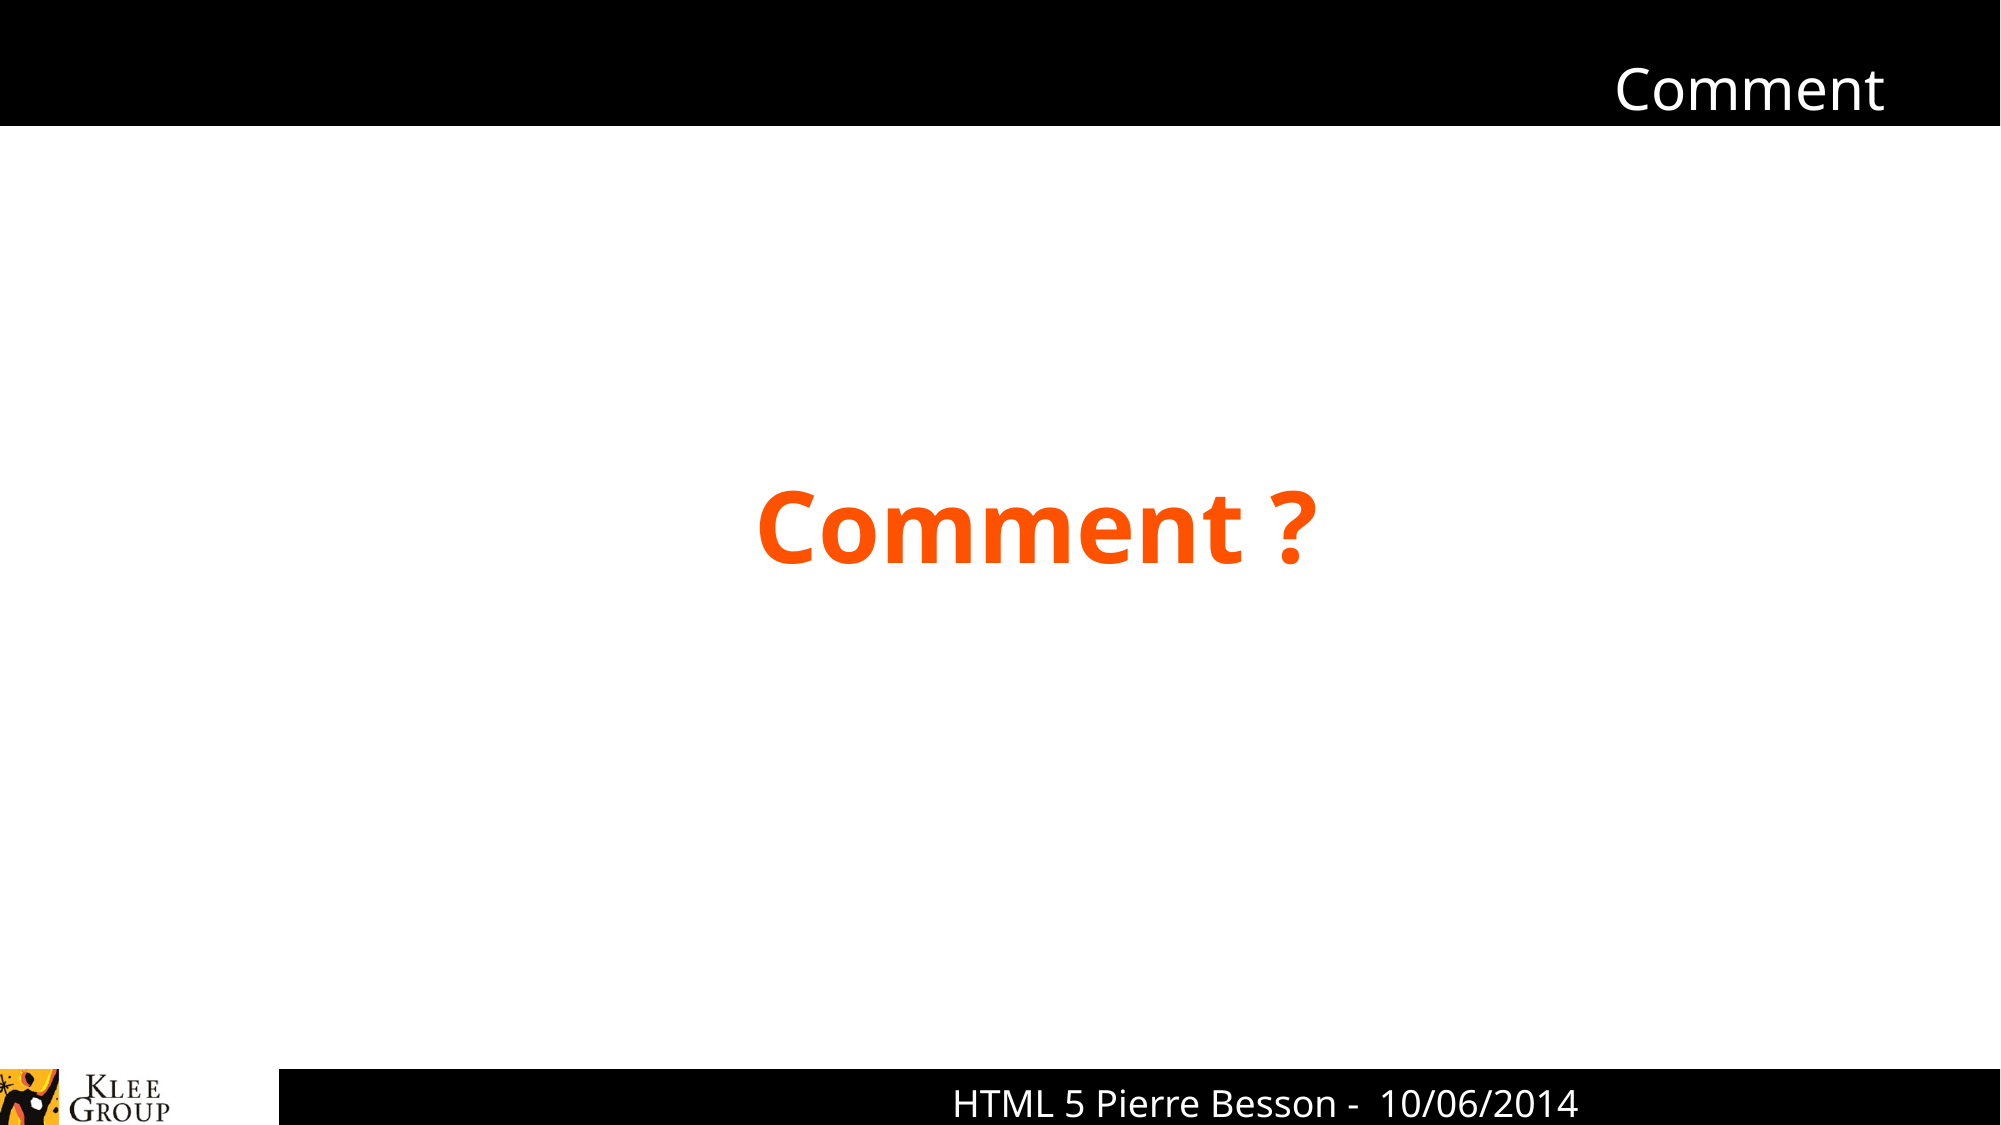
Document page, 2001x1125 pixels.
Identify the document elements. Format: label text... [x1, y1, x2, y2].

text_box Comment [99, 45, 1900, 126]
text_box Comment ? [740, 456, 1867, 591]
picture [0, 1069, 170, 1125]
